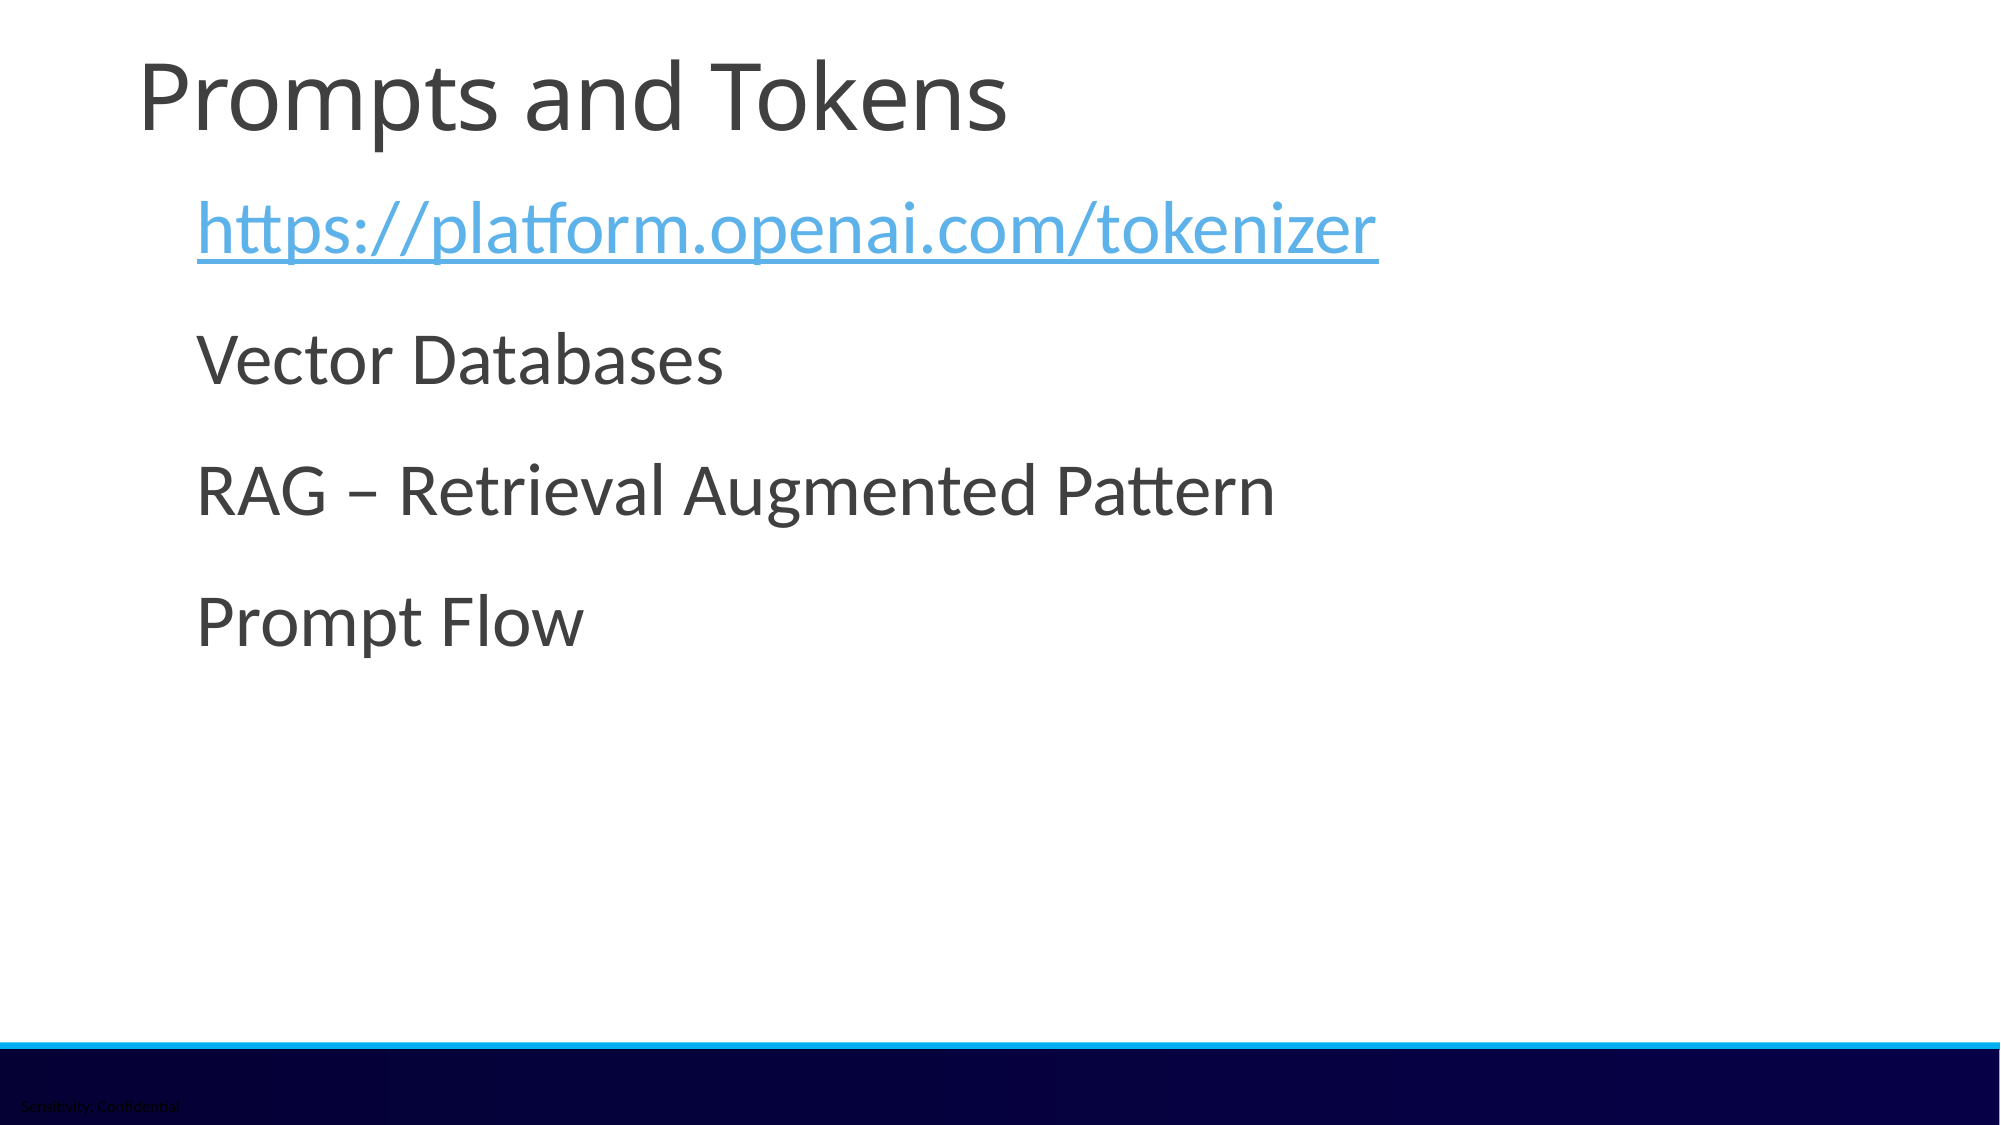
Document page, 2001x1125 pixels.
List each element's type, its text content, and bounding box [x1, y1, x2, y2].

list https://platform.openai.com/tokenizer Vector Databases RAG – Retrieval Augmented Pattern Prompt Flow [180, 181, 1830, 969]
title Prompts and Tokens [121, 47, 1887, 157]
